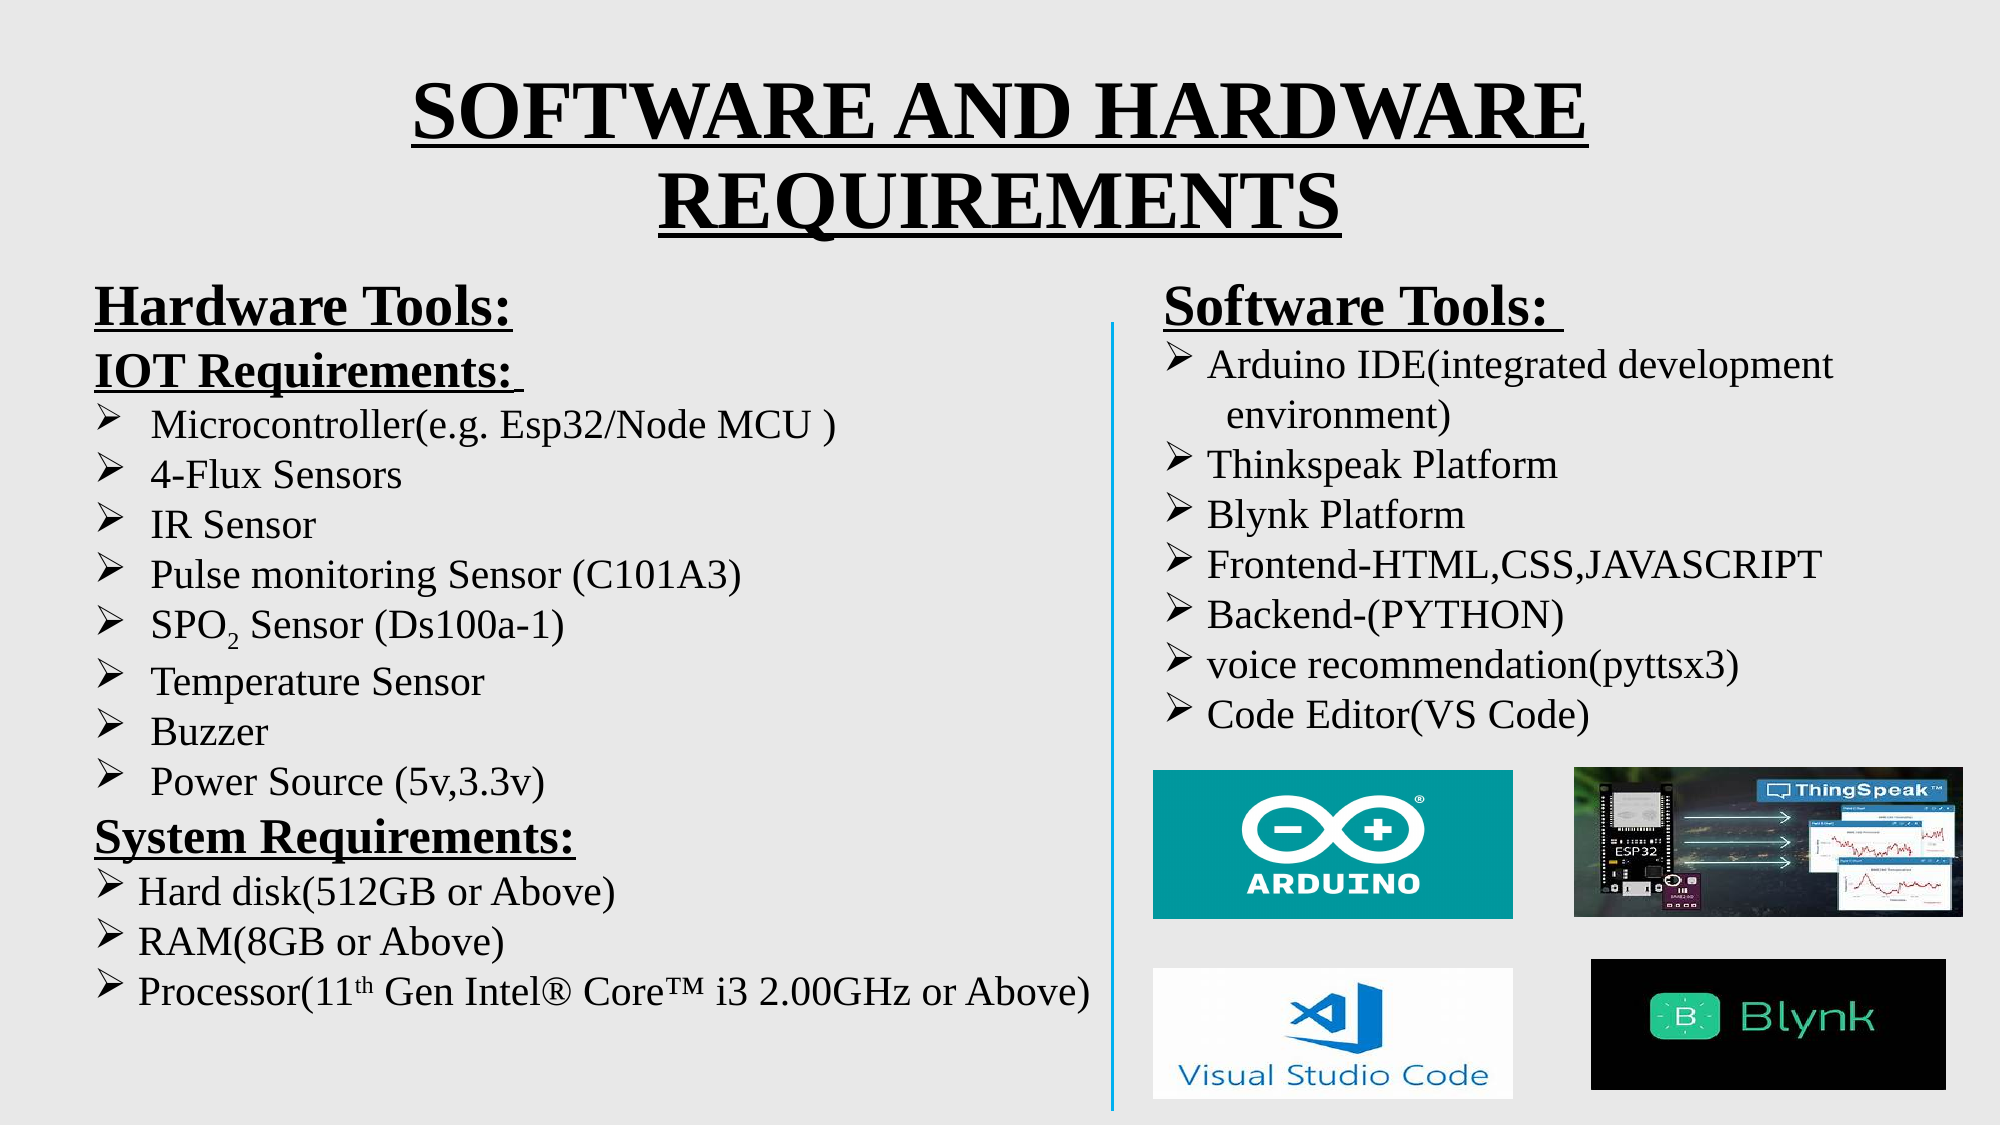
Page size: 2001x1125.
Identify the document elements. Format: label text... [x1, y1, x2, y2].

picture [1152, 967, 1513, 1100]
picture [1573, 767, 1963, 918]
title SOFTWARE AND HARDWARE REQUIREMENTS [149, 26, 1851, 259]
text_box Hardware Tools: IOT Requirements: Microcontroller(e.g. Esp32/Node MCU ) 4-Flux Sensors IR Sensor Pulse monitoring Sensor (C101A3) SPO2 Sensor (Ds100a-1) Temperature Sensor Buzzer Power Source (5v,3.3v) System Requirements: Hard disk(512GB or Above) RAM(8GB or Above) Processor(11th Gen Intel® Core™ i3 2.00GHz or Above) [79, 259, 1191, 1072]
picture [1152, 769, 1513, 920]
text_box Software Tools: Arduino IDE(integrated development environment) Thinkspeak Platform Blynk Platform Frontend-HTML,CSS,JAVASCRIPT Backend-(PYTHON) voice recommendation(pyttsx3) Code Editor(VS Code) [1148, 259, 1852, 795]
picture [1590, 958, 1946, 1091]
